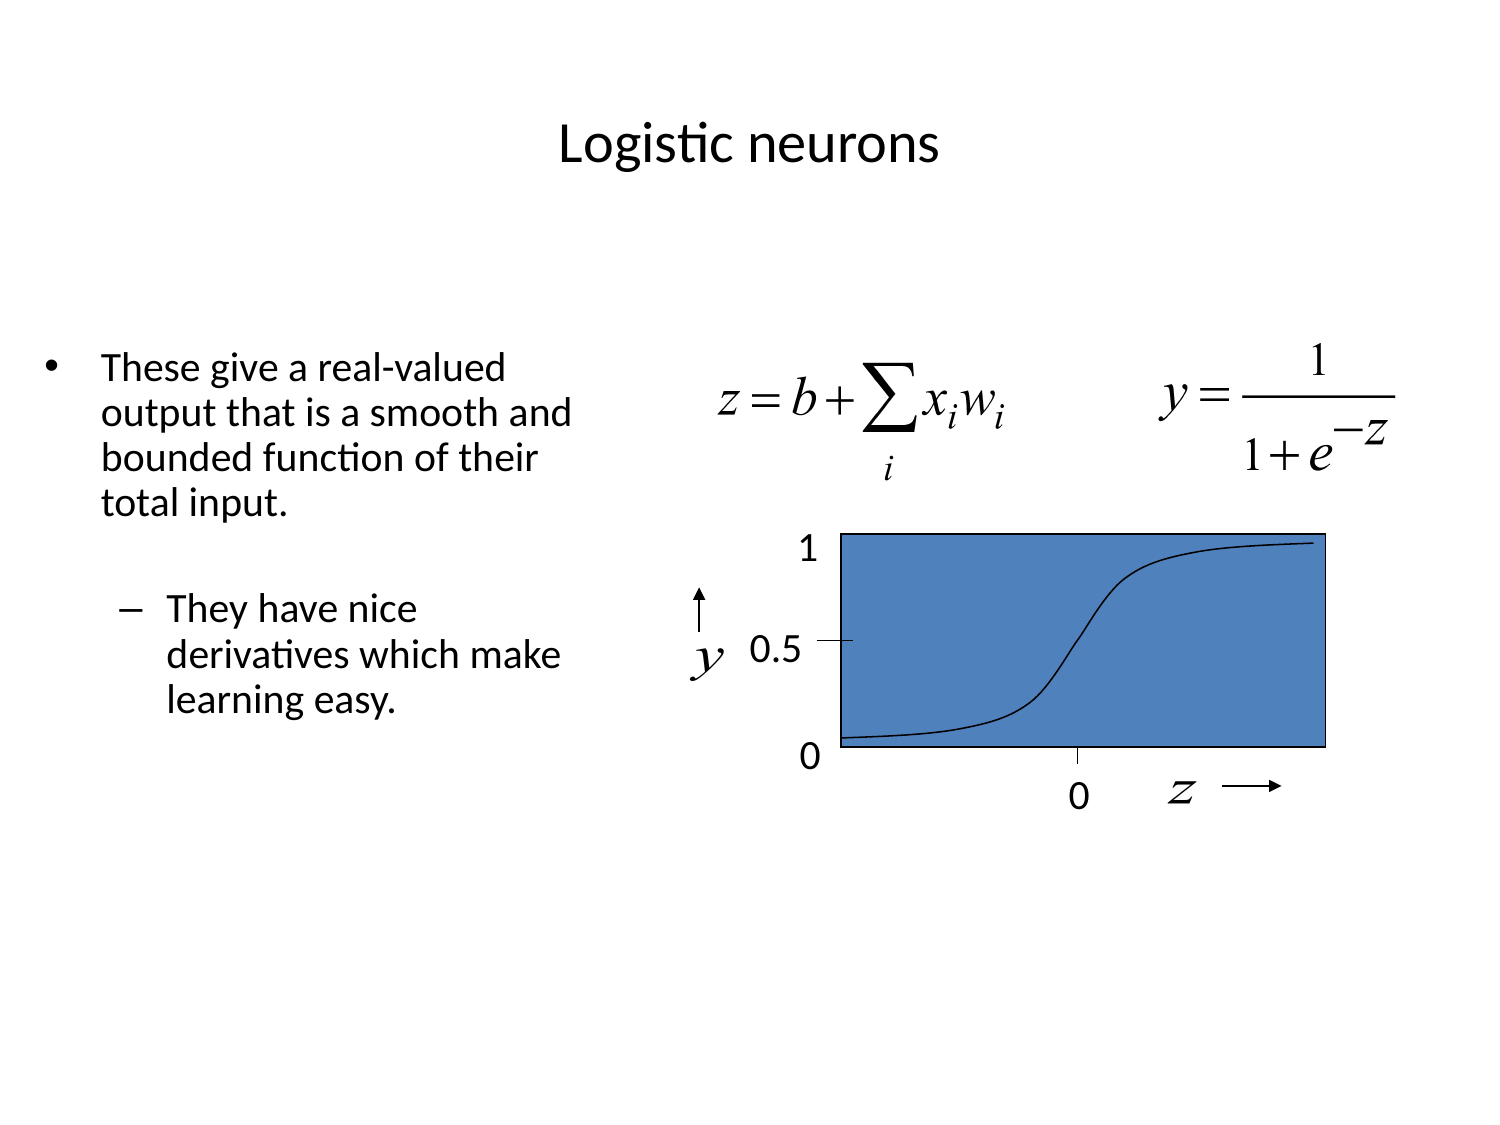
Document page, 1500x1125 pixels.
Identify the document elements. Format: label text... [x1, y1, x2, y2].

list These give a real-valued output that is a smooth and bounded function of their total input. They have nice derivatives which make learning easy. [29, 337, 603, 985]
text_box [841, 534, 1326, 747]
text_box [841, 640, 1077, 738]
text_box 1 [782, 511, 839, 577]
picture [710, 350, 1011, 486]
picture [1152, 320, 1400, 474]
text_box 0.5 [734, 613, 818, 679]
text_box 0 [1053, 759, 1111, 825]
title Logistic neurons [75, 45, 1425, 233]
picture [678, 637, 739, 691]
text_box 0 [784, 720, 842, 786]
text_box [1077, 543, 1314, 641]
picture [1156, 768, 1213, 812]
